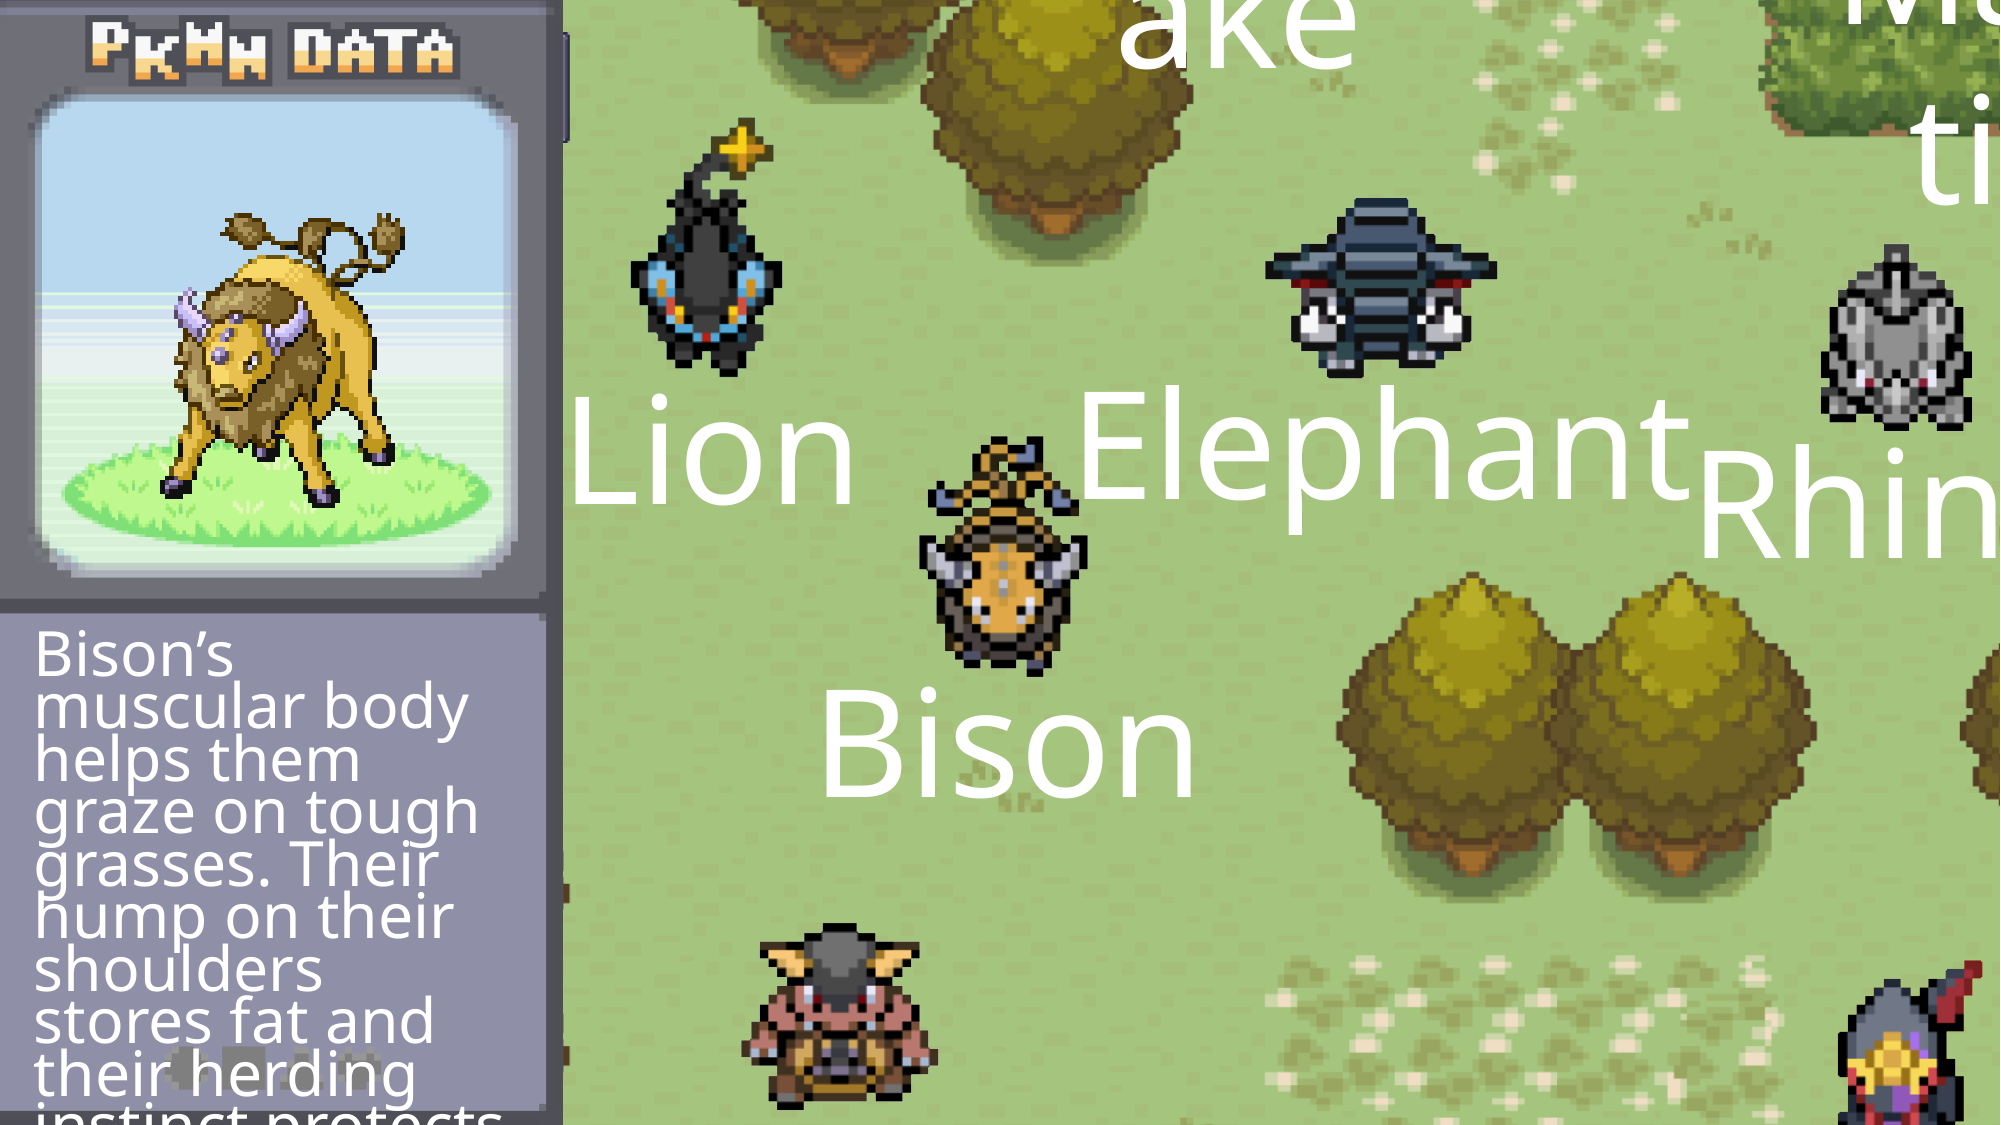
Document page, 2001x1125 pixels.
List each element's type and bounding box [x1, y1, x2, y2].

text_box [563, 0, 2000, 1125]
text_box [0, 0, 563, 1125]
text_box [563, 29, 570, 143]
